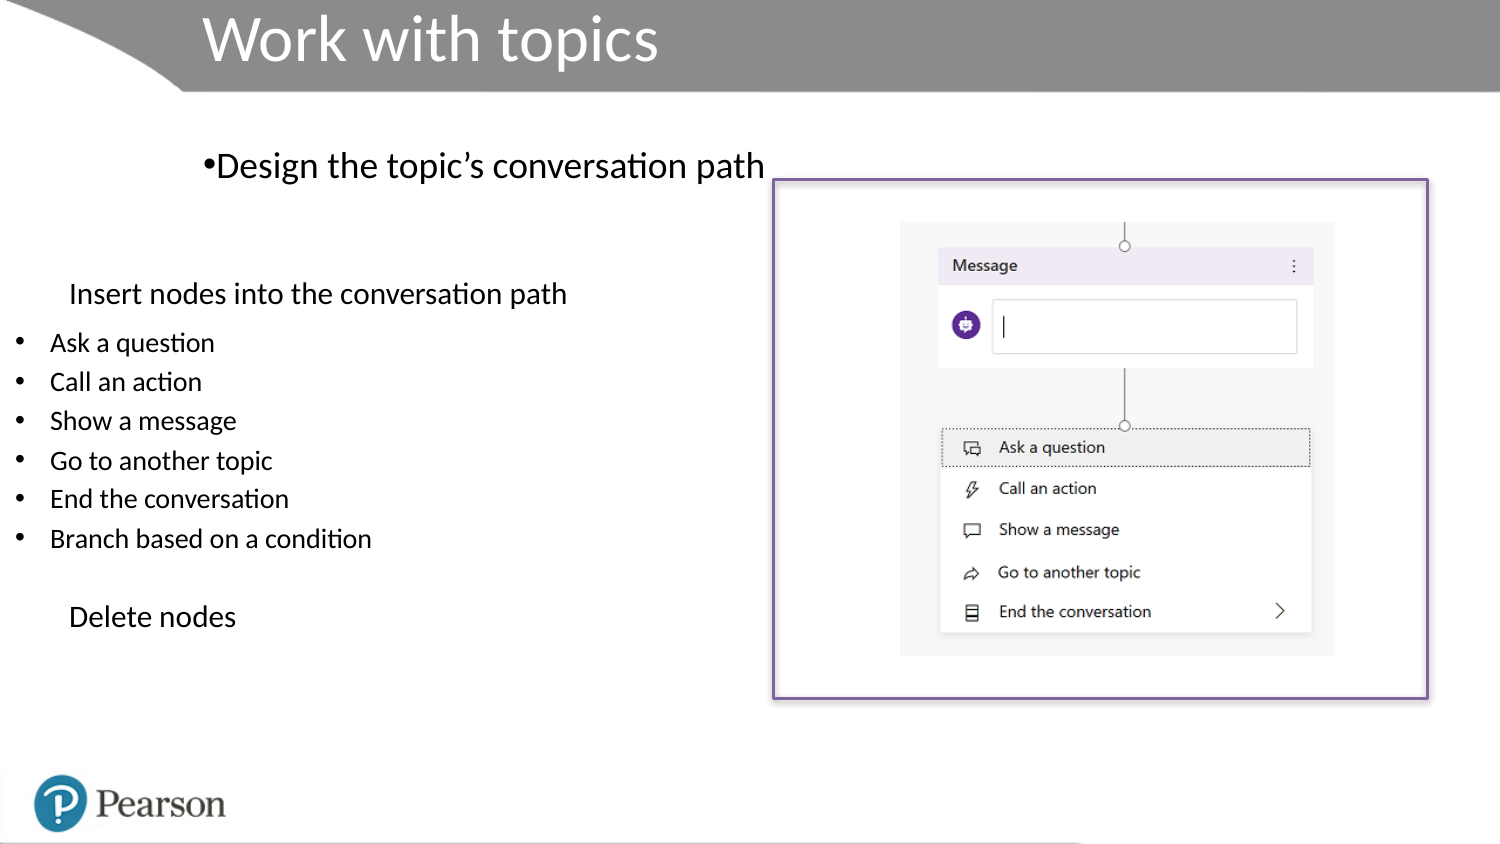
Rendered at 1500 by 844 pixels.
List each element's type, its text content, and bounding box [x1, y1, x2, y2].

text_box [773, 178, 1429, 699]
text_box Insert nodes into the conversation path [54, 265, 741, 308]
list Design the topic’s conversation path [188, 133, 1425, 716]
text_box Delete nodes [54, 589, 741, 631]
picture [0, 0, 1500, 844]
picture [899, 222, 1335, 656]
list Ask a question Call an action Show a message Go to another topic End the conversation Branch based on a condition [0, 316, 687, 580]
title Work with topics [187, 0, 1426, 79]
